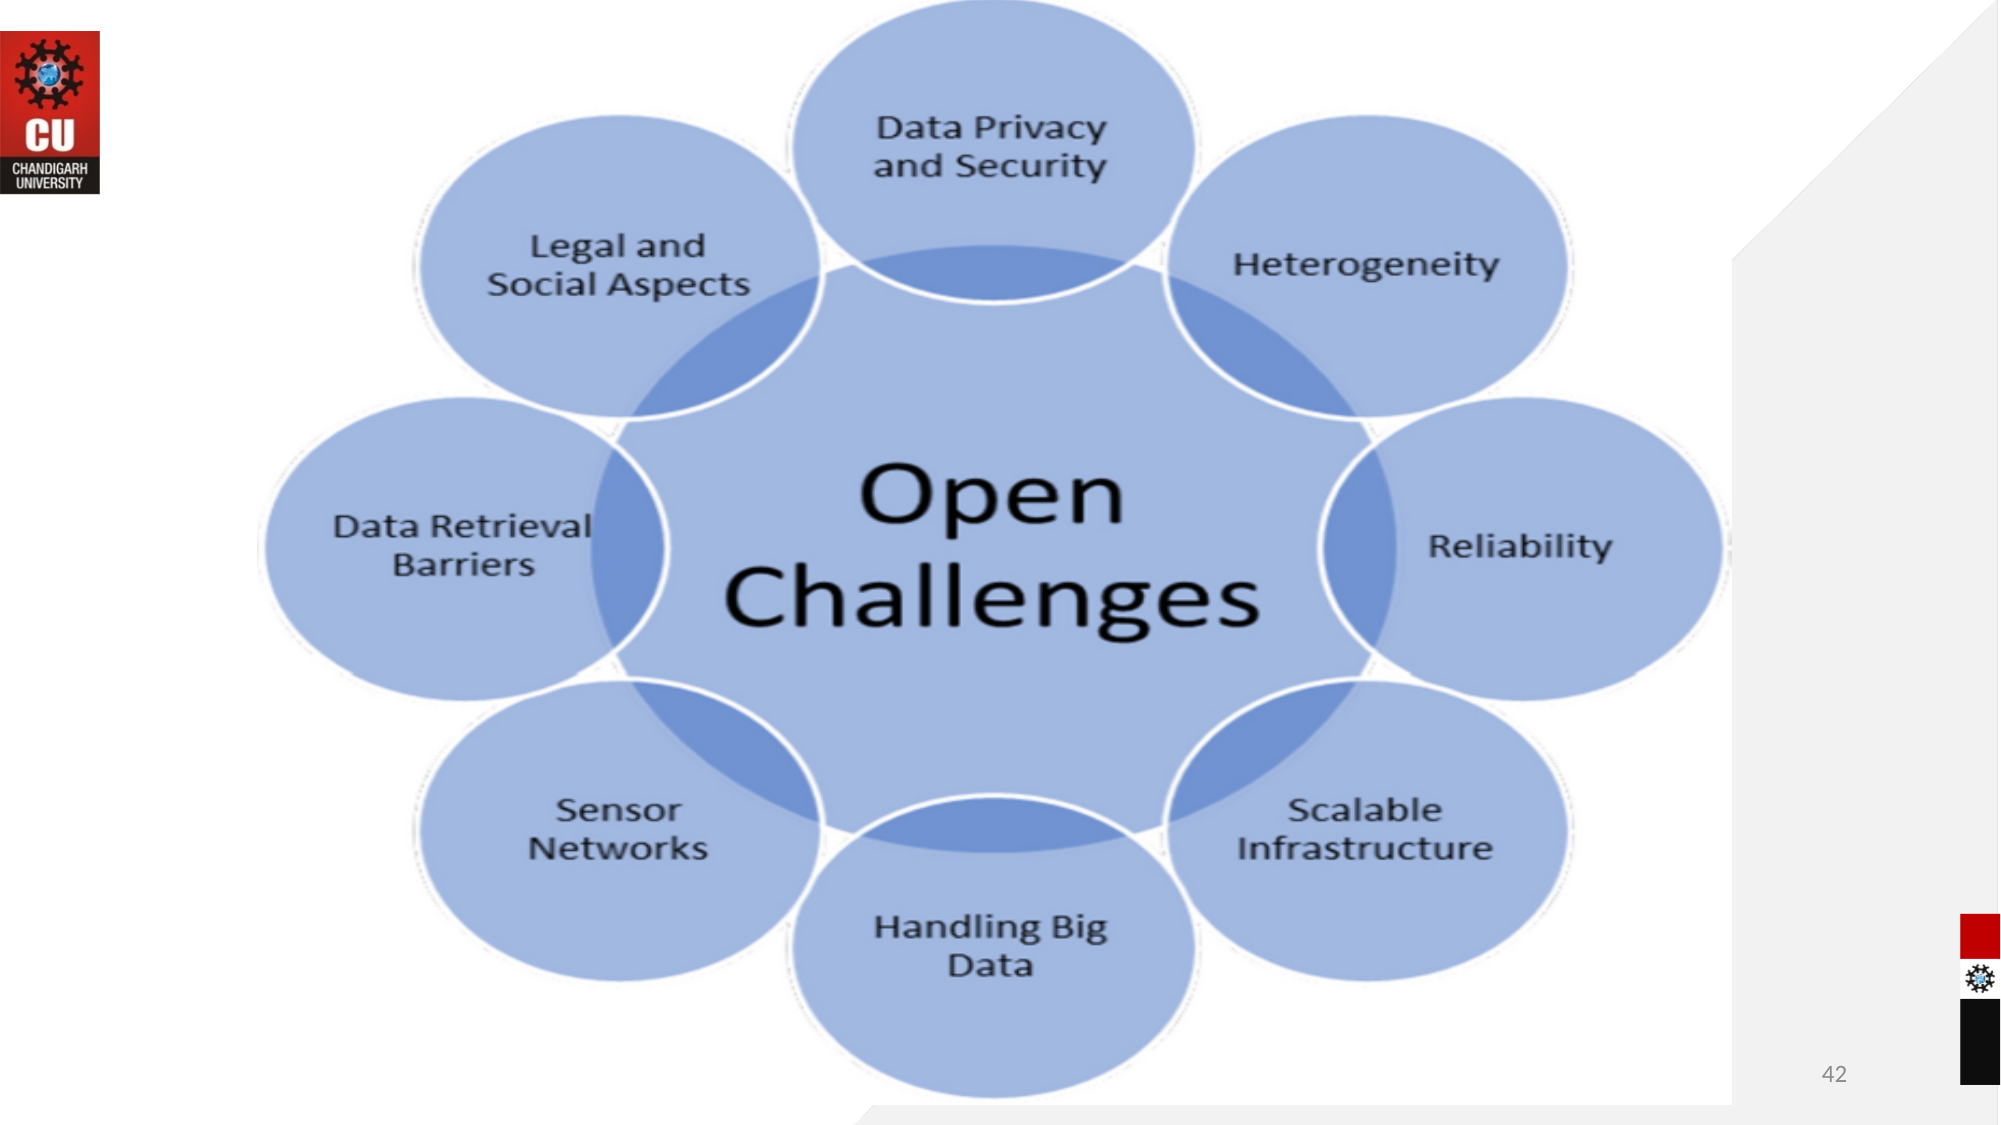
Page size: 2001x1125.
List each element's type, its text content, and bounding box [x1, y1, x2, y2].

slide_number 42 [1732, 1042, 1863, 1103]
picture [0, 0, 2001, 1125]
